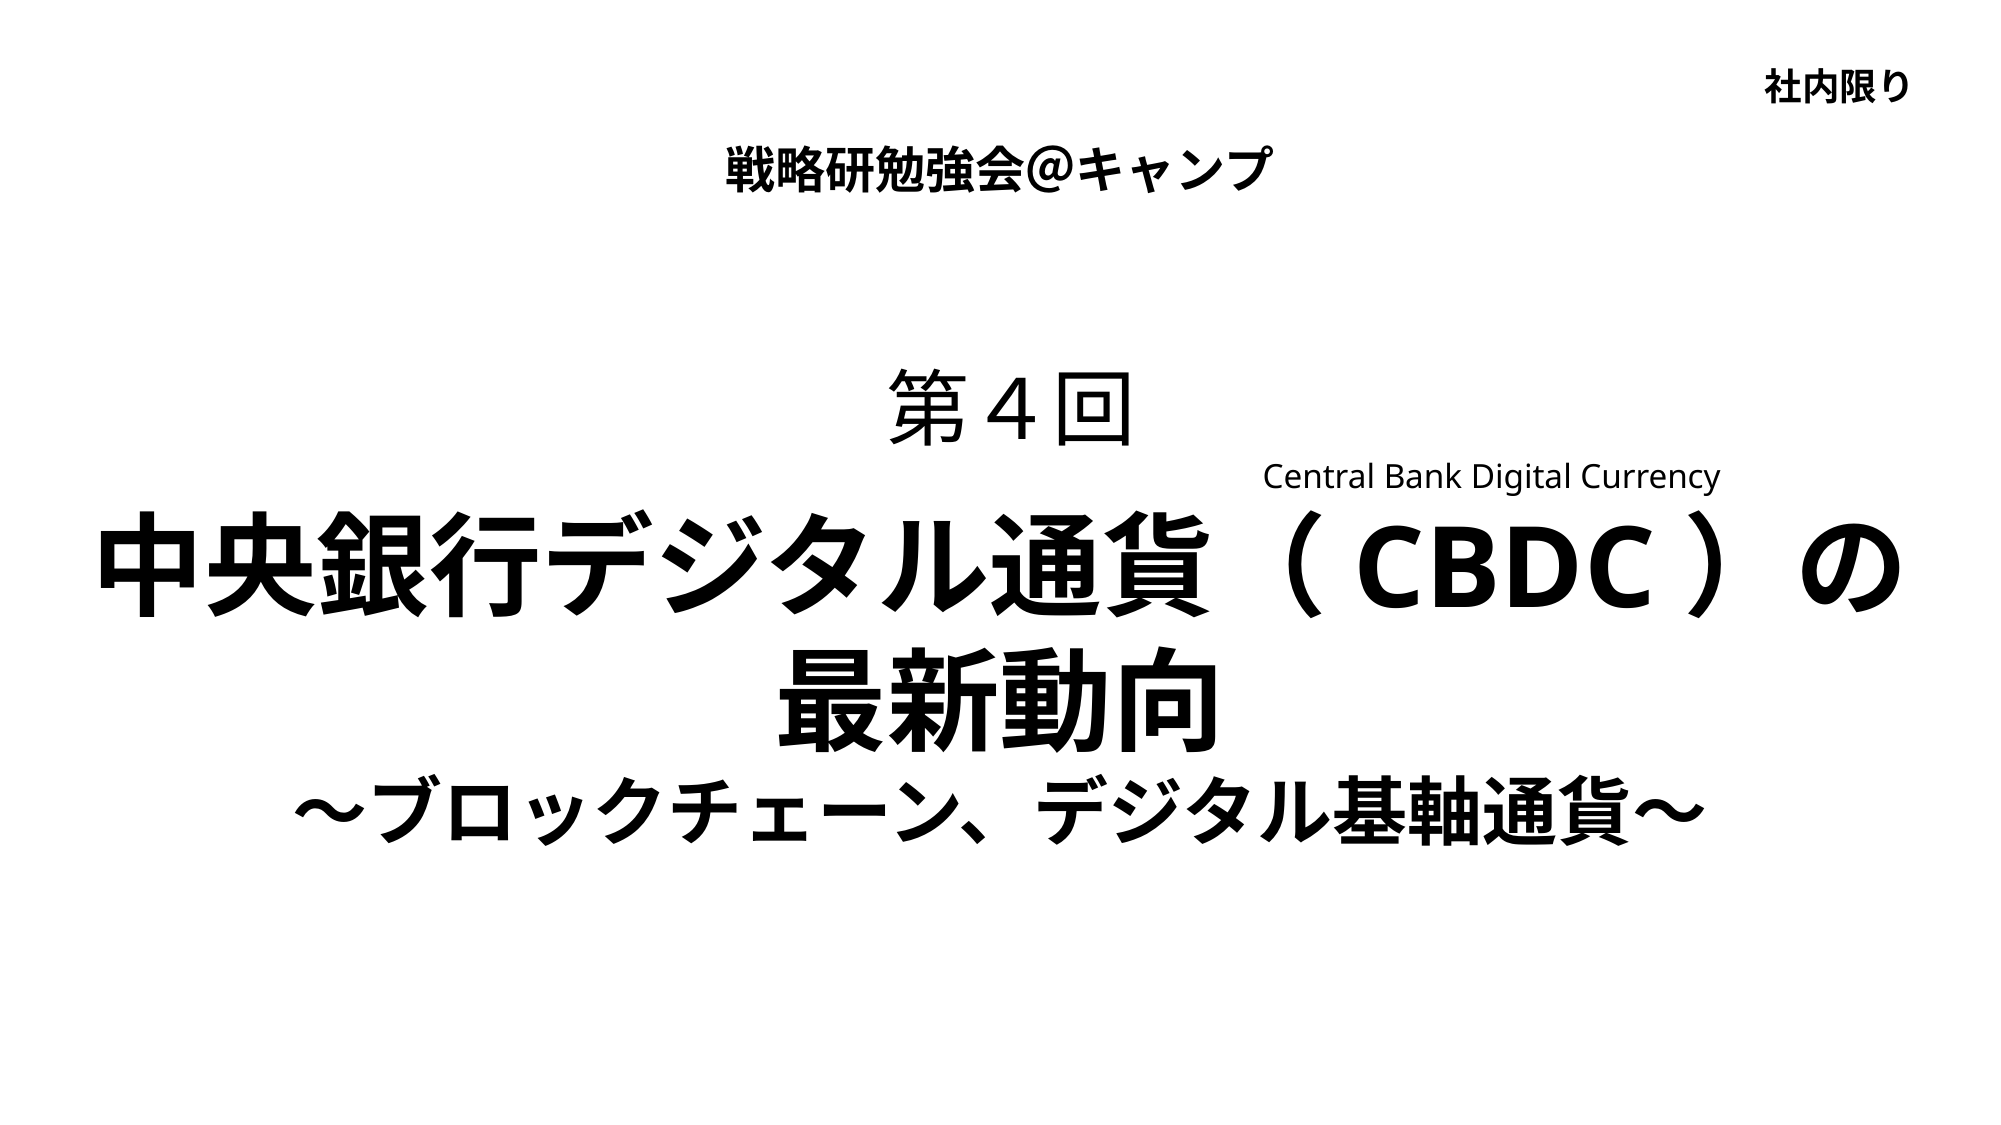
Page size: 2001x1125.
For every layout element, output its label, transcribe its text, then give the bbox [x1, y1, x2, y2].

text_box Central Bank Digital Currency [1247, 448, 1737, 503]
text_box 第４回 [646, 348, 1377, 464]
text_box 戦略研勉強会＠キャンプ [635, 131, 1365, 206]
text_box 中央銀行デジタル通貨（CBDC）の 最新動向 ～ブロックチェーン、デジタル基軸通貨～ [0, 487, 2000, 862]
text_box 社内限り [1736, 55, 1943, 116]
